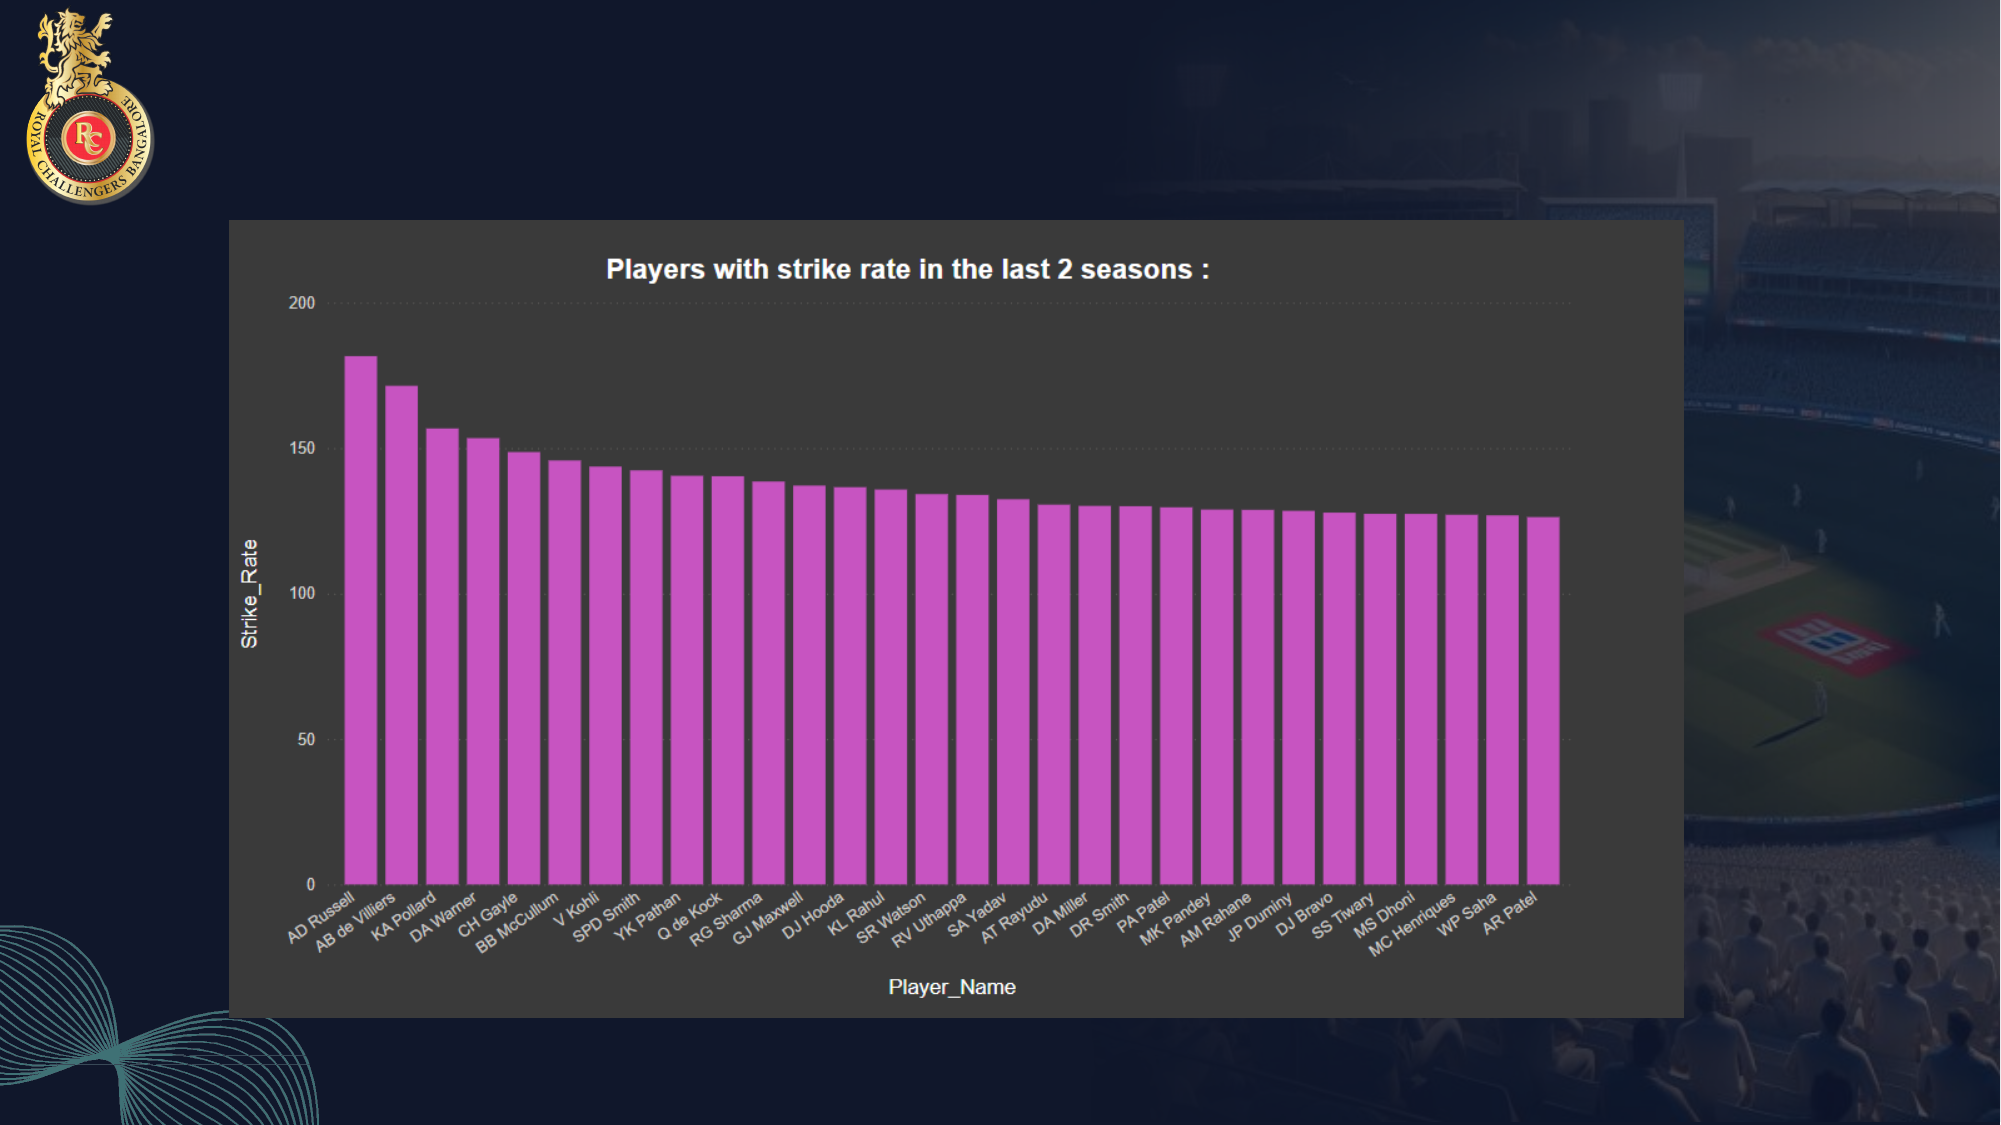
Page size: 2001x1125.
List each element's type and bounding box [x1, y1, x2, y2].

picture [229, 220, 1684, 1019]
picture [0, 0, 210, 225]
